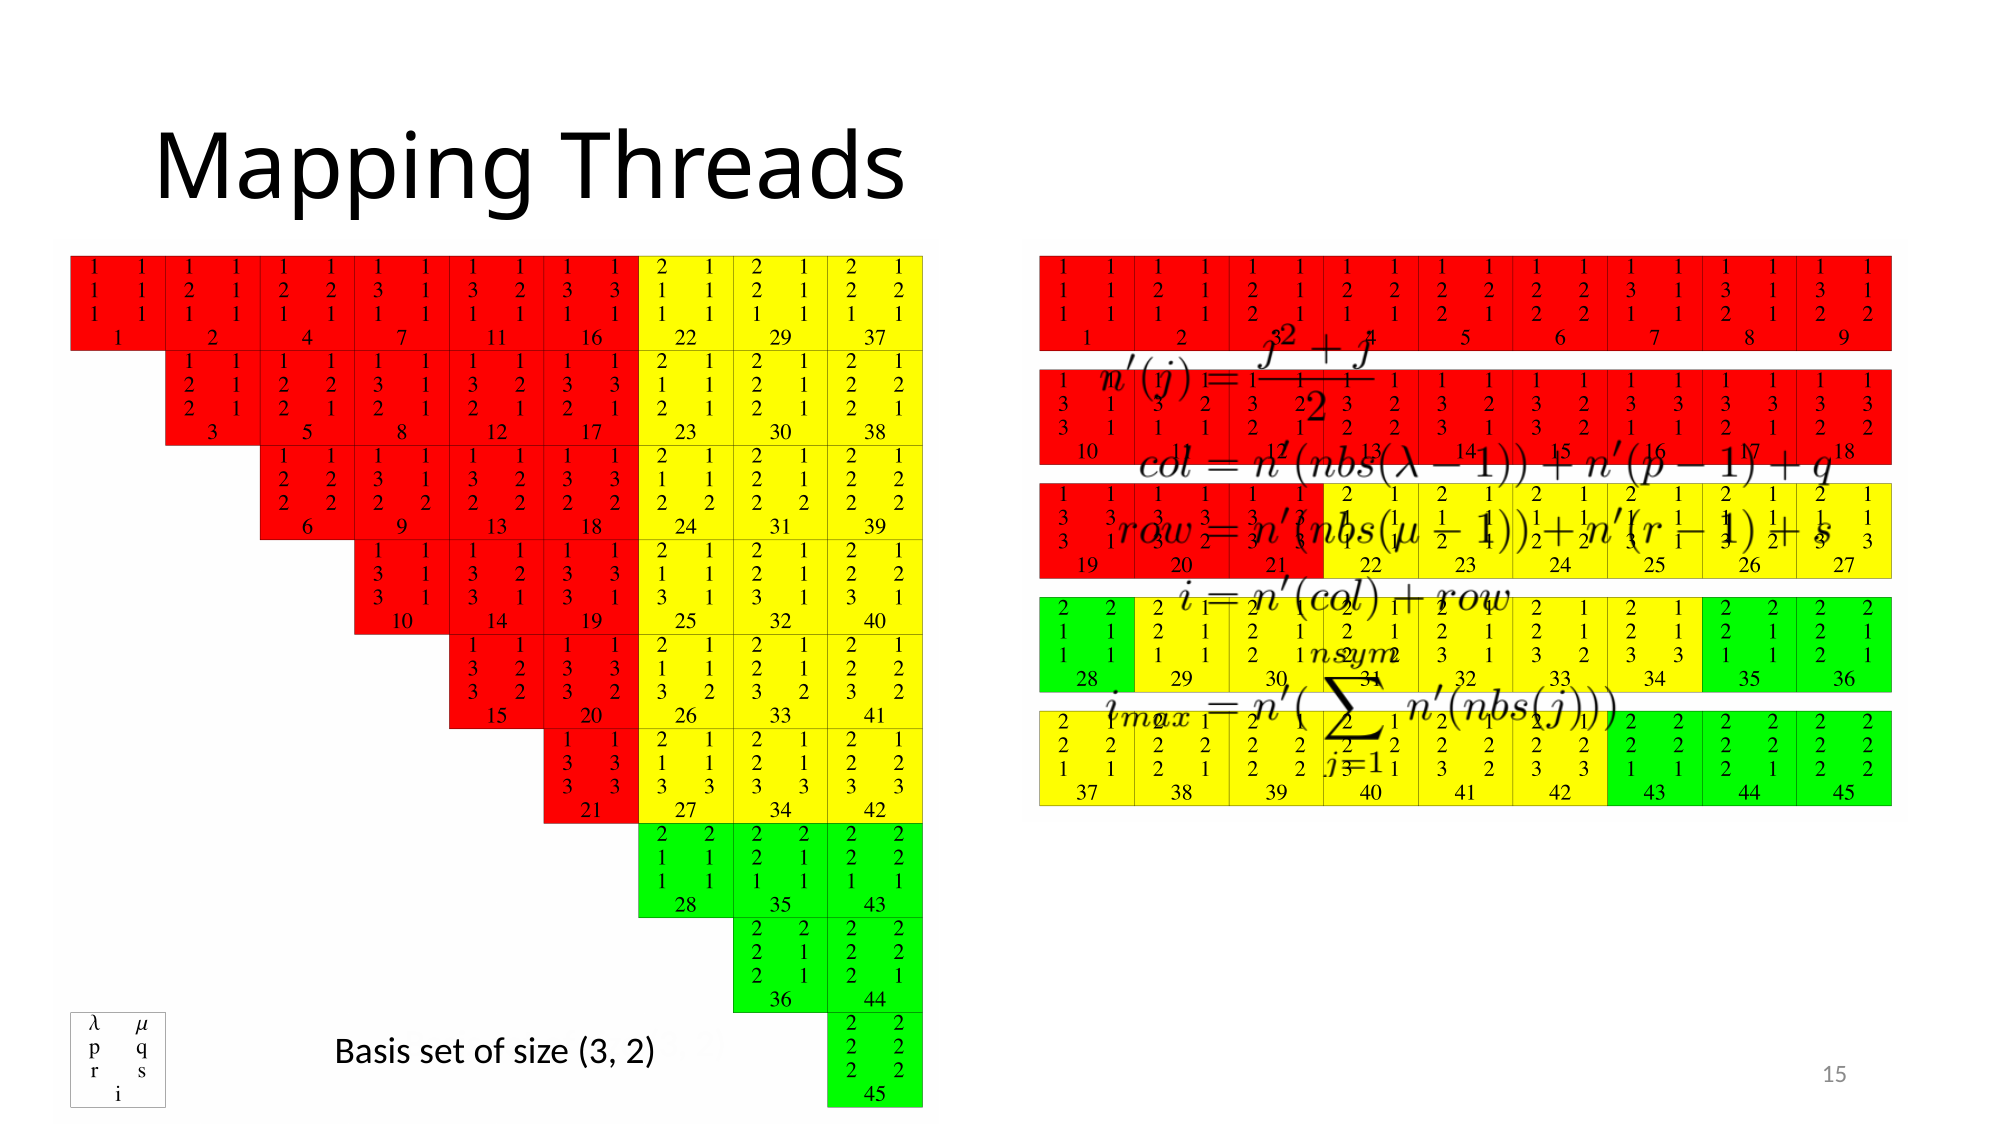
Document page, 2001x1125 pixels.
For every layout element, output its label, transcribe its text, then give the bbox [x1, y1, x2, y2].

slide_number 15 [1412, 1042, 1863, 1103]
title Mapping Threads [137, 59, 1863, 278]
picture [1022, 239, 1908, 822]
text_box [53, 239, 939, 1124]
